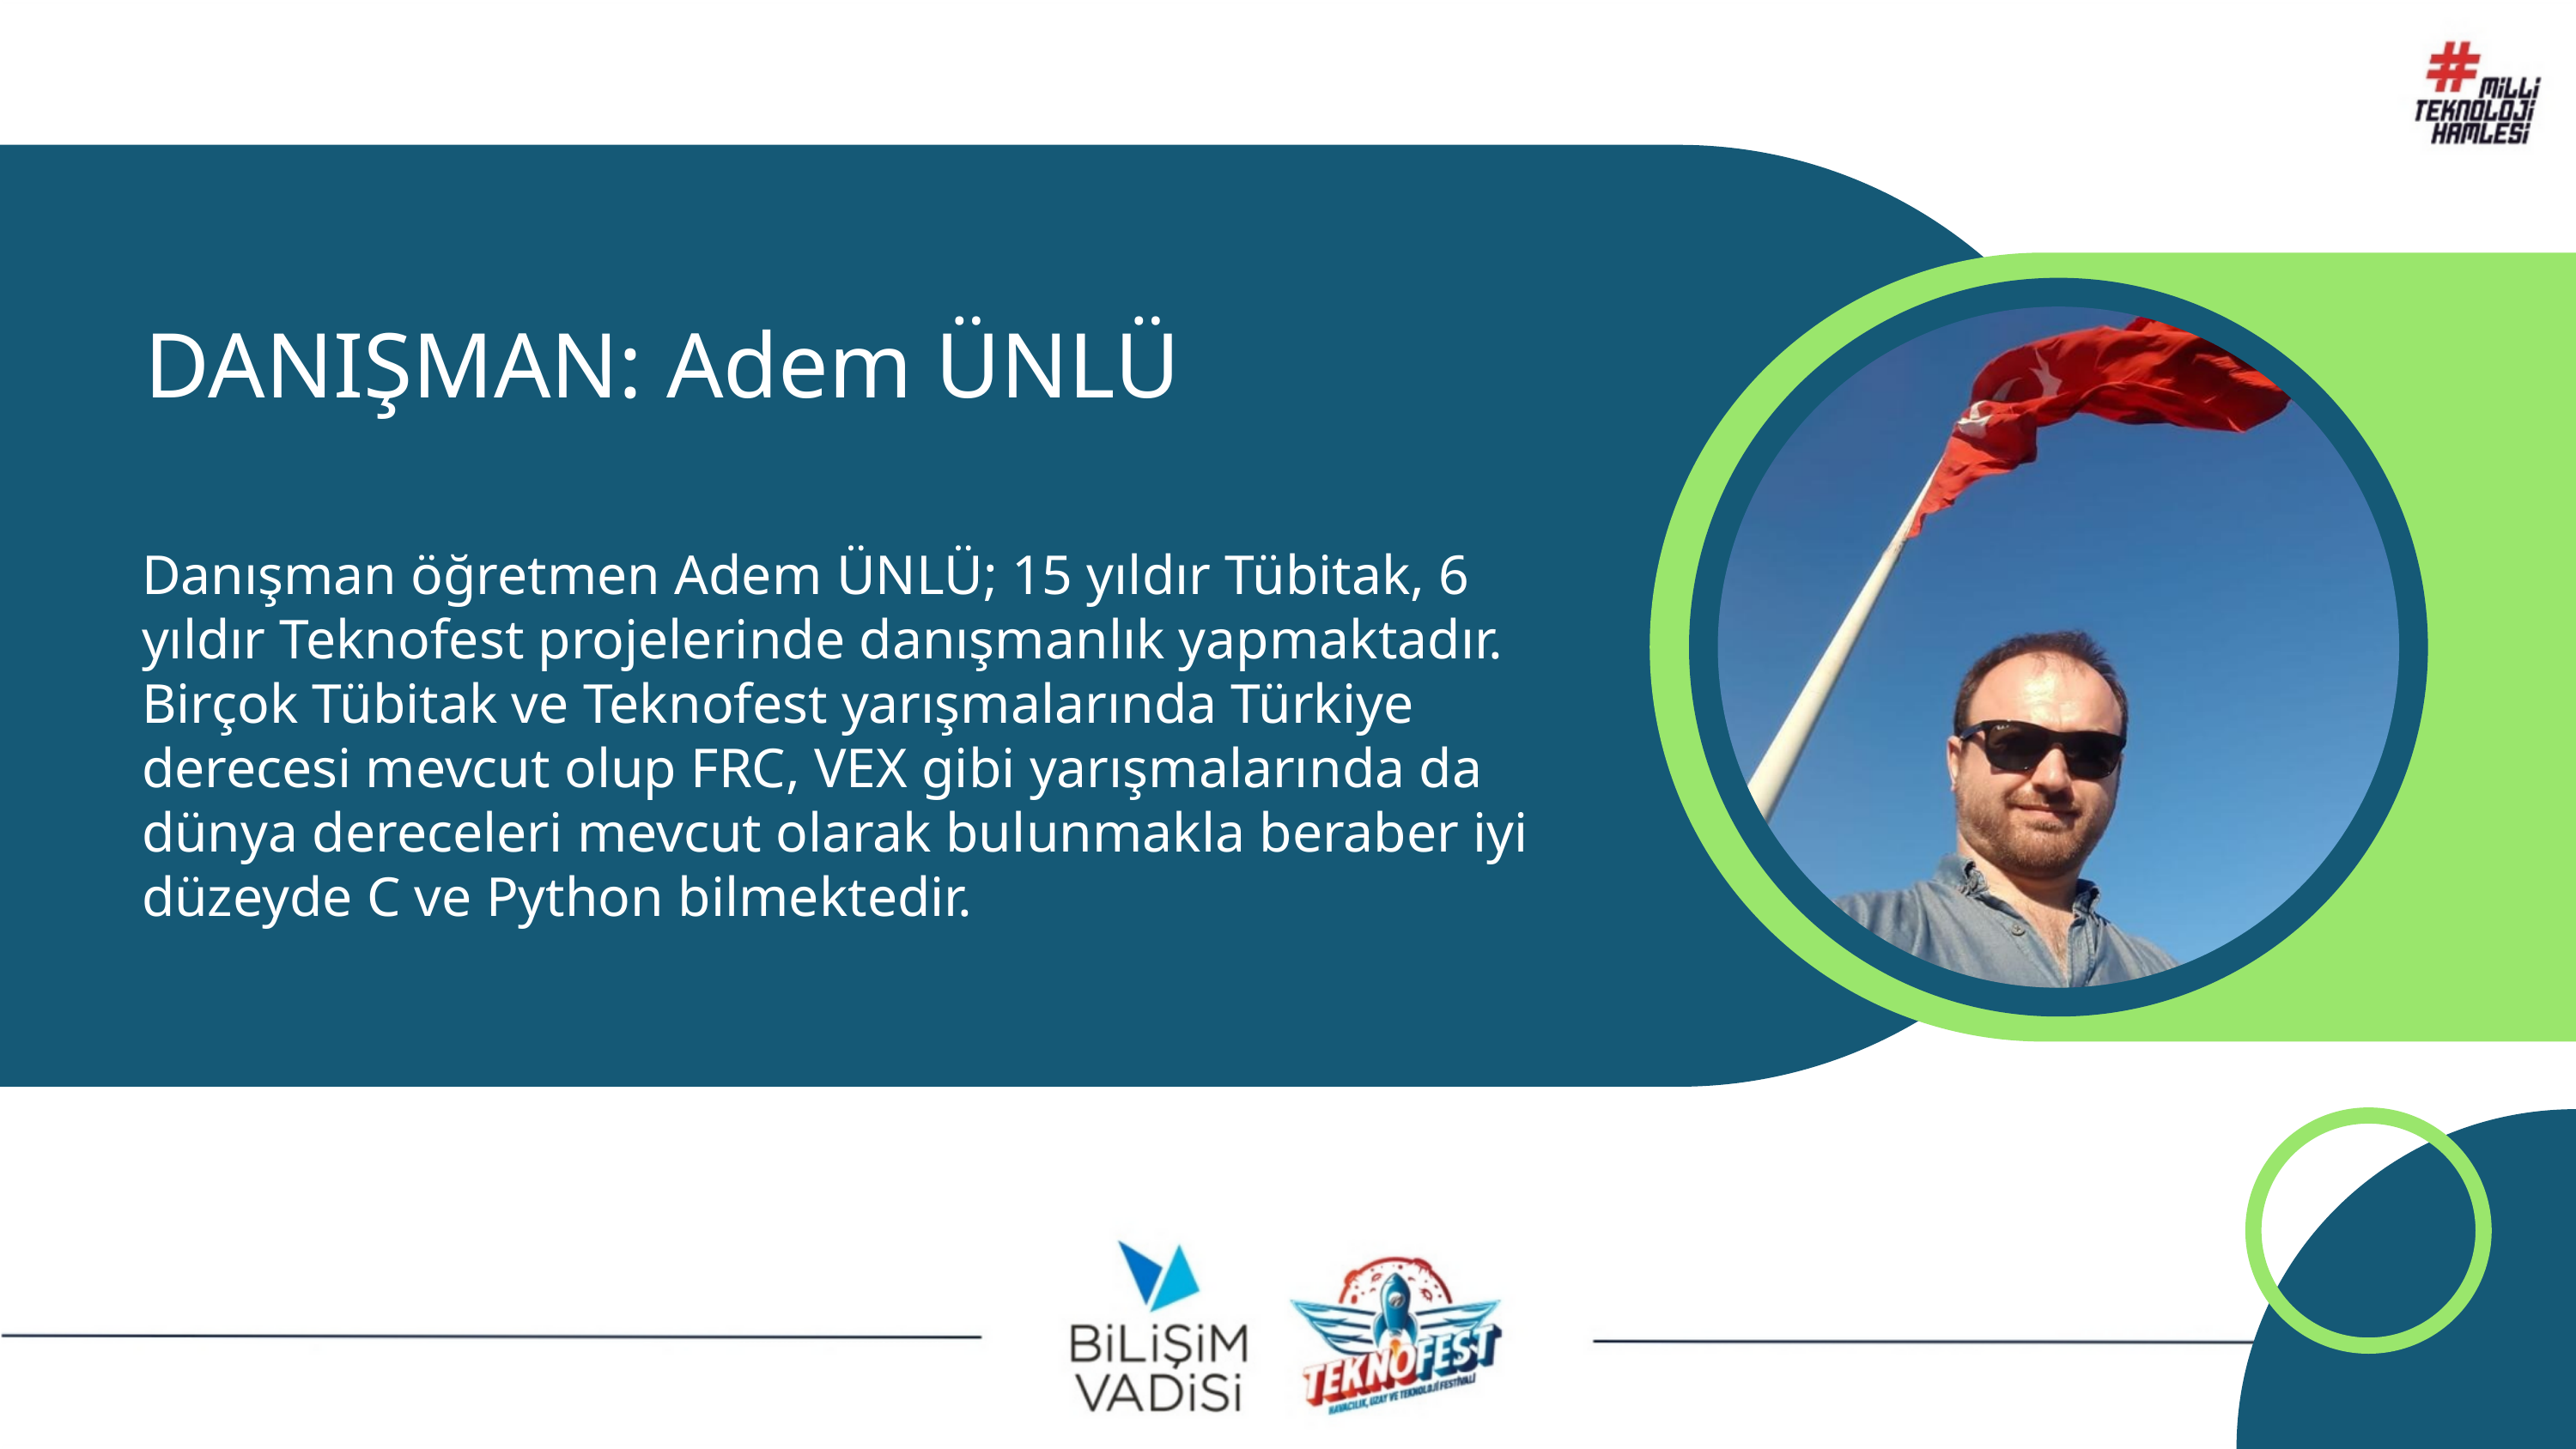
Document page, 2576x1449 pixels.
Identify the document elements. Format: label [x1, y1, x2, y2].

text_box [2253, 1115, 2484, 1346]
text_box [0, 144, 2150, 1088]
text_box [0, 0, 2575, 251]
text_box [2236, 1108, 2576, 1449]
text_box [1688, 277, 2428, 1017]
text_box [0, 1048, 2575, 1449]
text_box [1649, 252, 2576, 1042]
text_box [1717, 306, 2400, 988]
